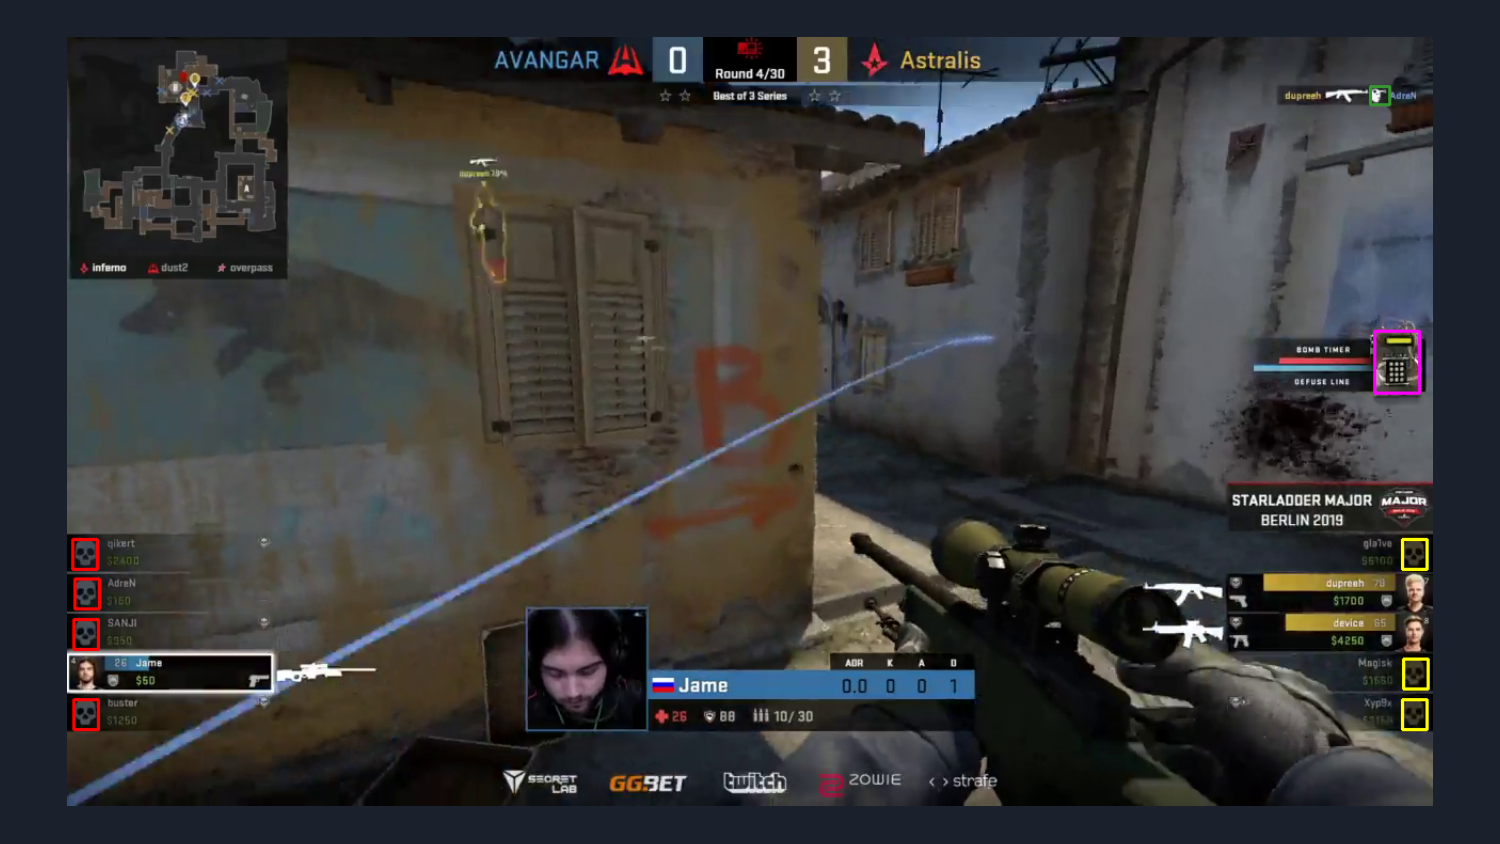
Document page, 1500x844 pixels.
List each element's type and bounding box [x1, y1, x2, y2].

picture [67, 37, 1433, 806]
